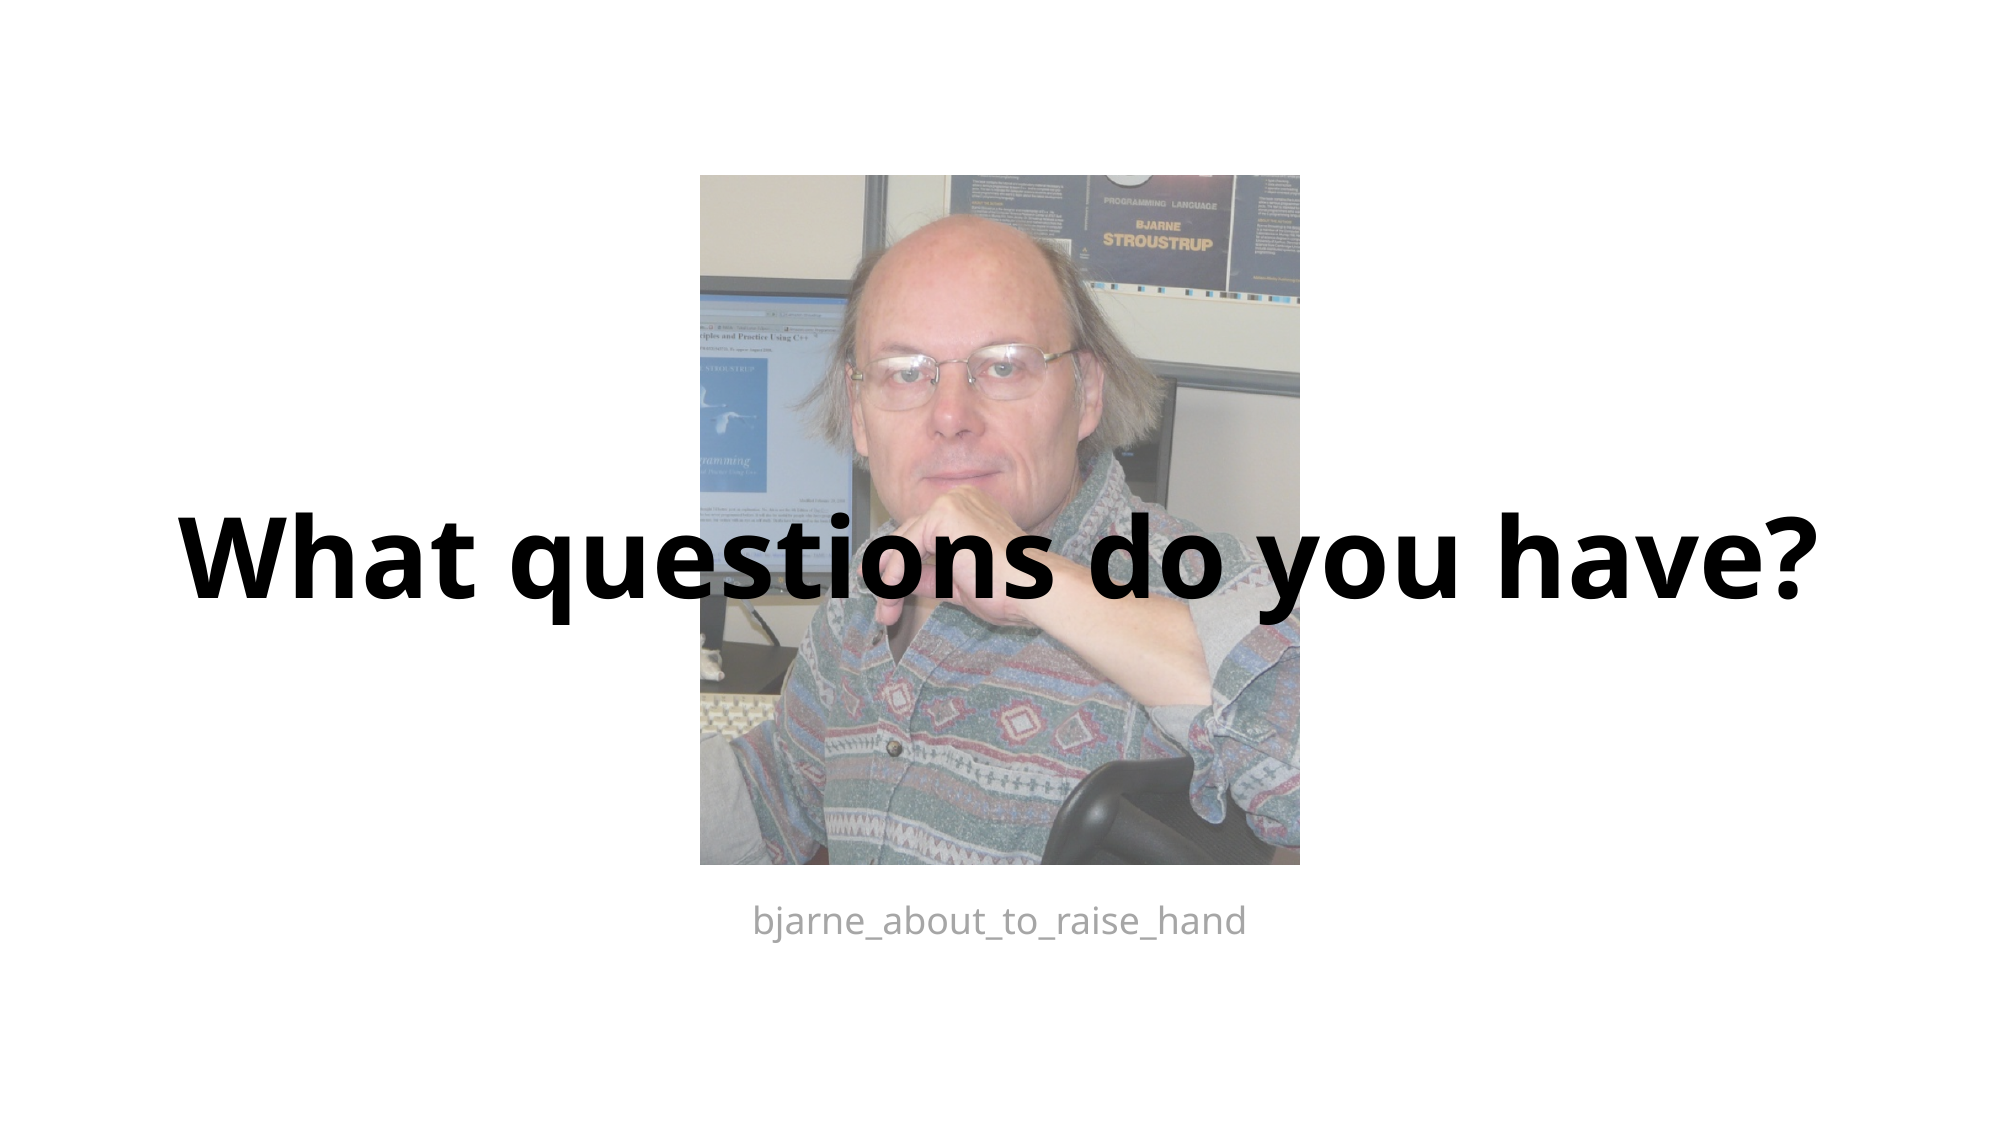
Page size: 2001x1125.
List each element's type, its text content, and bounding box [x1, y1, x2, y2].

list Is it always safe to move objects? Assume get_pixel accesses data [700, 175, 1300, 865]
